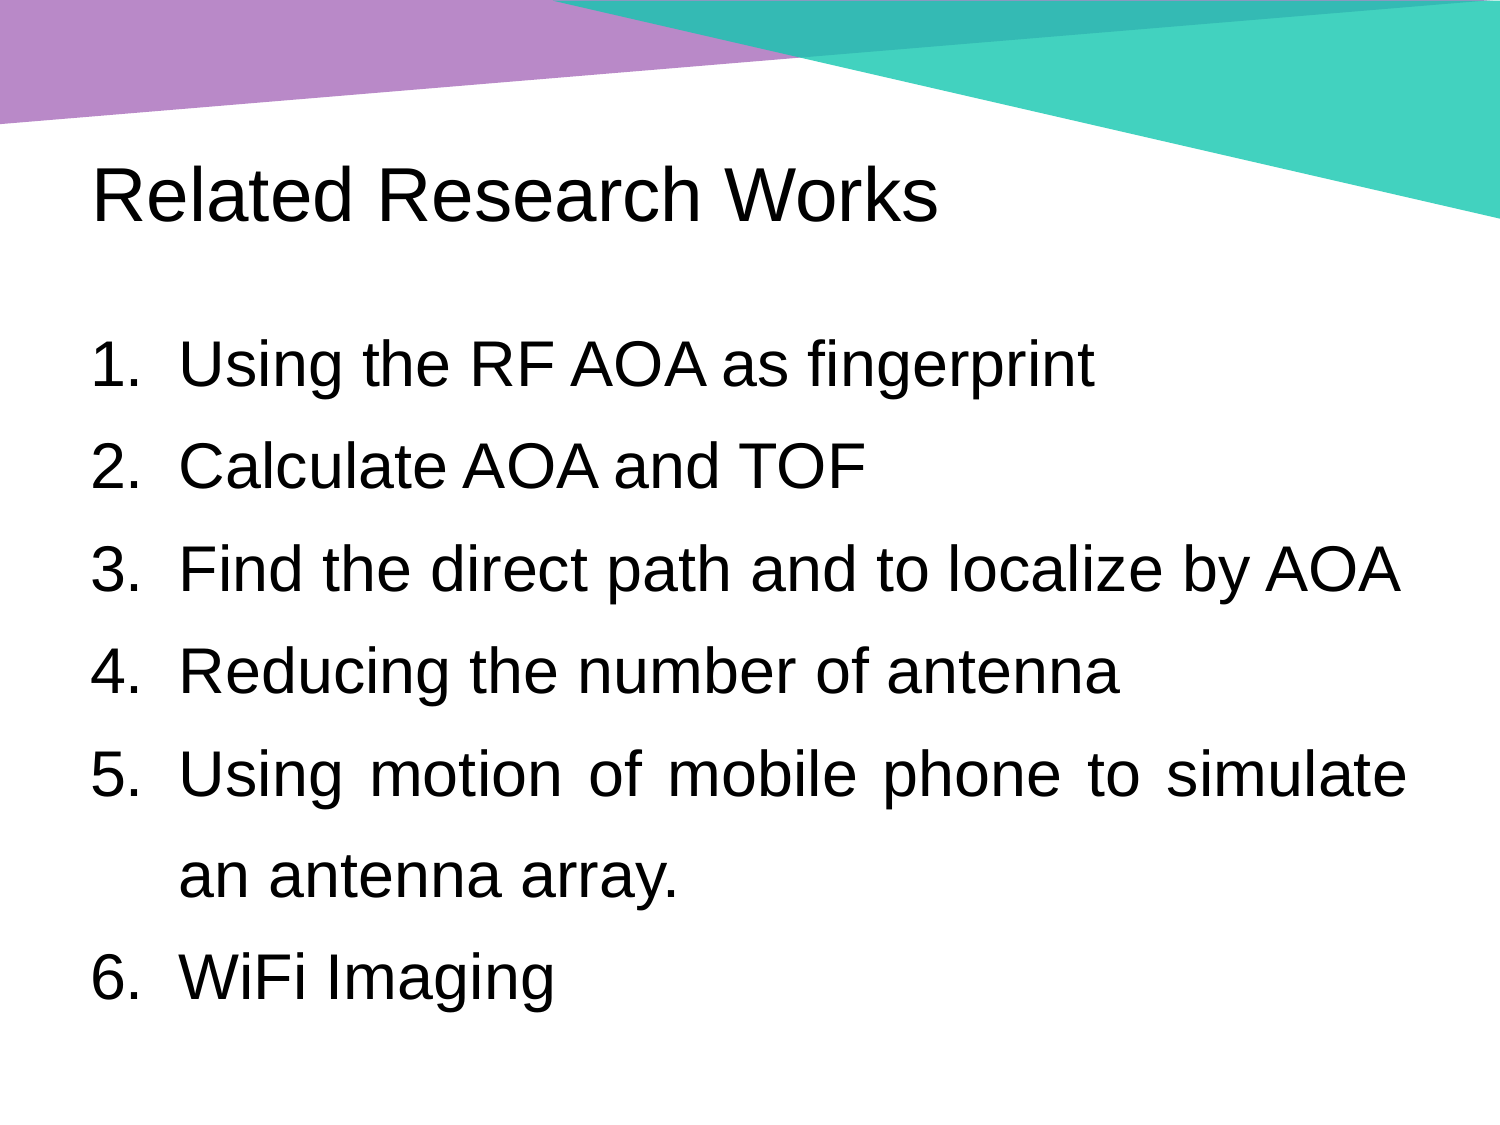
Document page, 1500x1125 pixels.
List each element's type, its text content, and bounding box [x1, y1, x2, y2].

title Related Research Works [76, 137, 1427, 263]
list Using the RF AOA as fingerprint Calculate AOA and TOF Find the direct path and to localize by AOA Reducing the number of antenna Using motion of mobile phone to simulate an antenna array. WiFi Imaging [75, 290, 1425, 1059]
